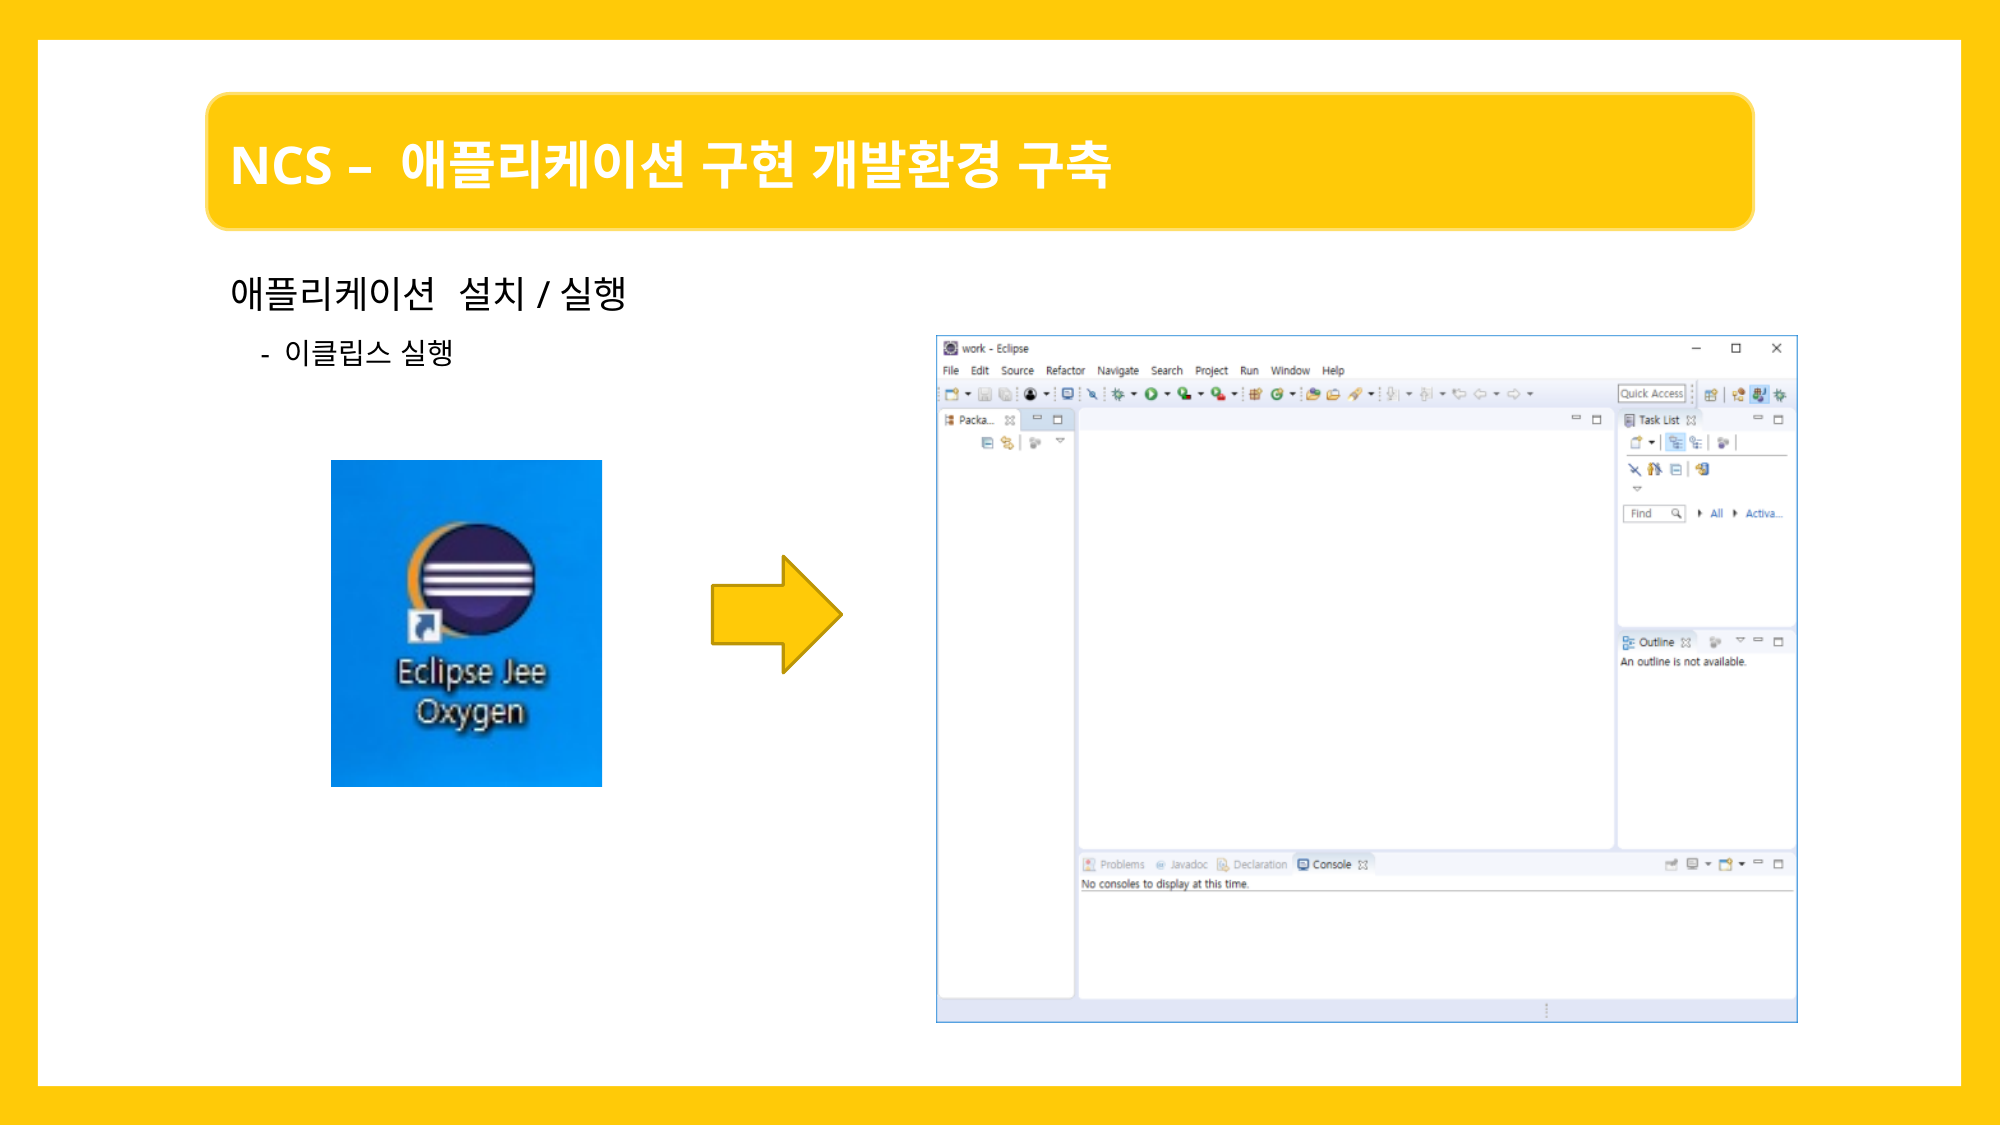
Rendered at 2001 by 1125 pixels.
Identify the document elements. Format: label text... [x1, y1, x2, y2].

text_box [710, 554, 843, 675]
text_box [206, 93, 1754, 230]
text_box - 이클립스 실행 [245, 327, 470, 378]
picture [936, 334, 1799, 1023]
text_box 애플리케이션 설치/실행 [215, 263, 644, 324]
picture [330, 460, 603, 787]
